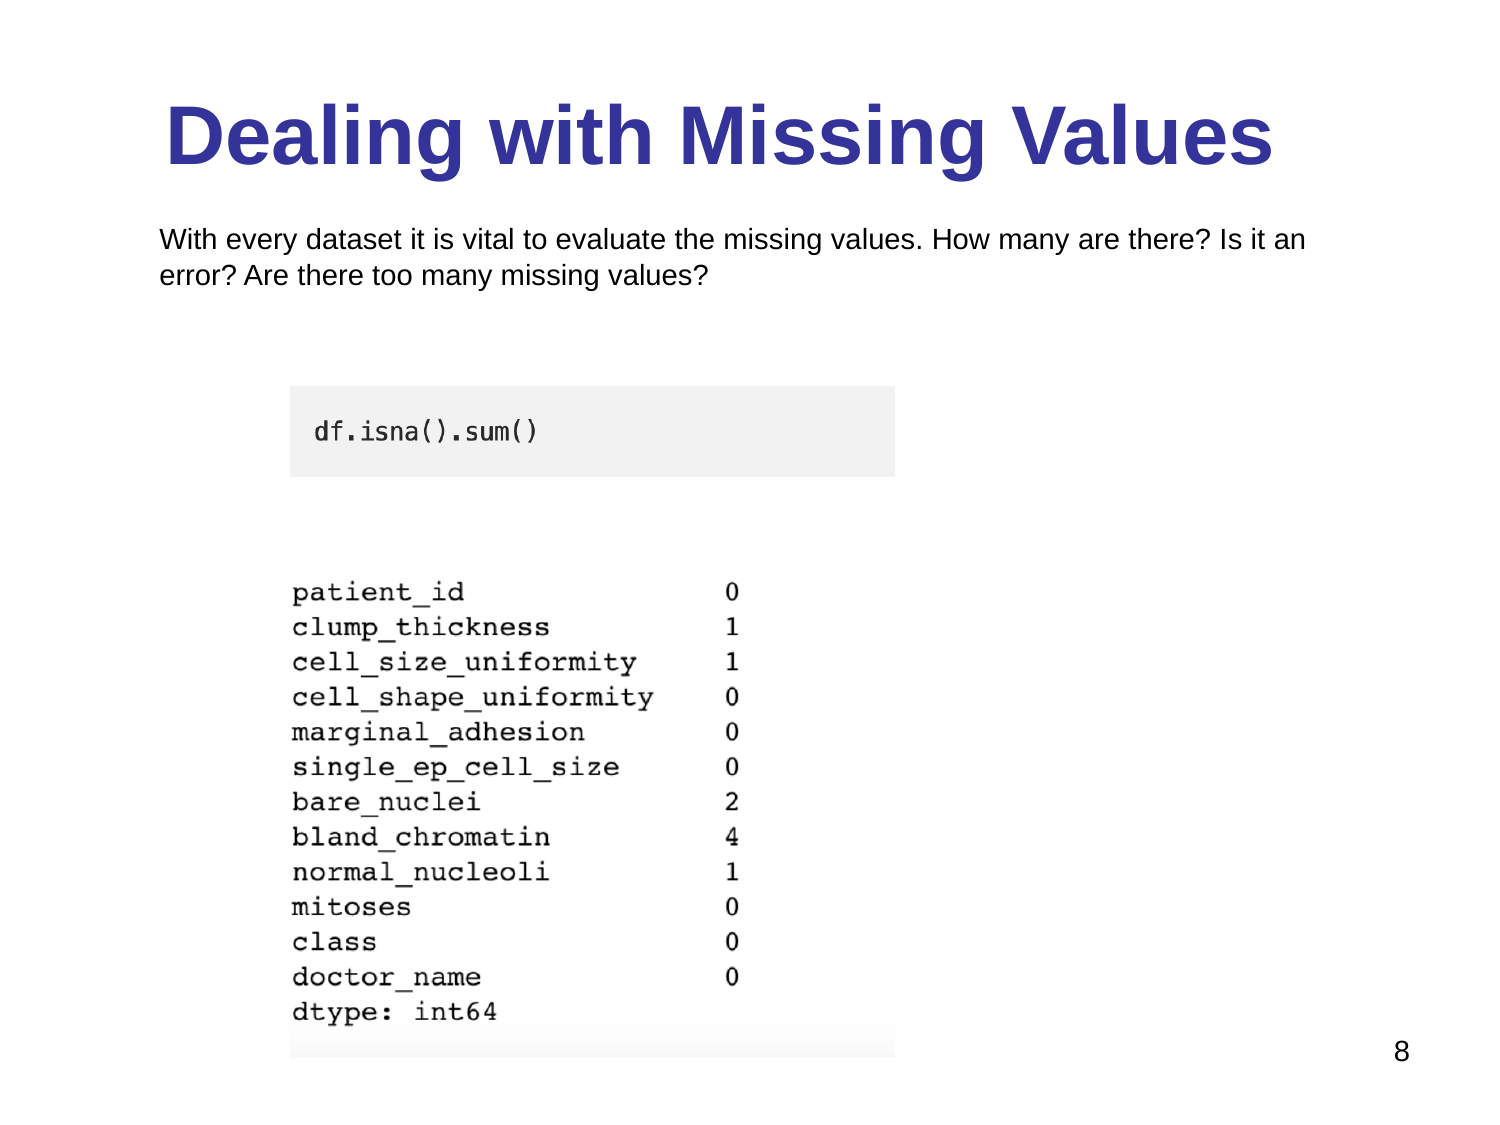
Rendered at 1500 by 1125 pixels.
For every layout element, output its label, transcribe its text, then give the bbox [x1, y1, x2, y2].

text_box [49, 172, 1447, 279]
text_box With every dataset it is vital to evaluate the missing values. How many are there? Is it an error? Are there too many missing values? [144, 213, 1353, 299]
title Dealing with Missing Values [57, 37, 1408, 172]
slide_number 8 [1074, 1024, 1425, 1103]
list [290, 385, 895, 1058]
